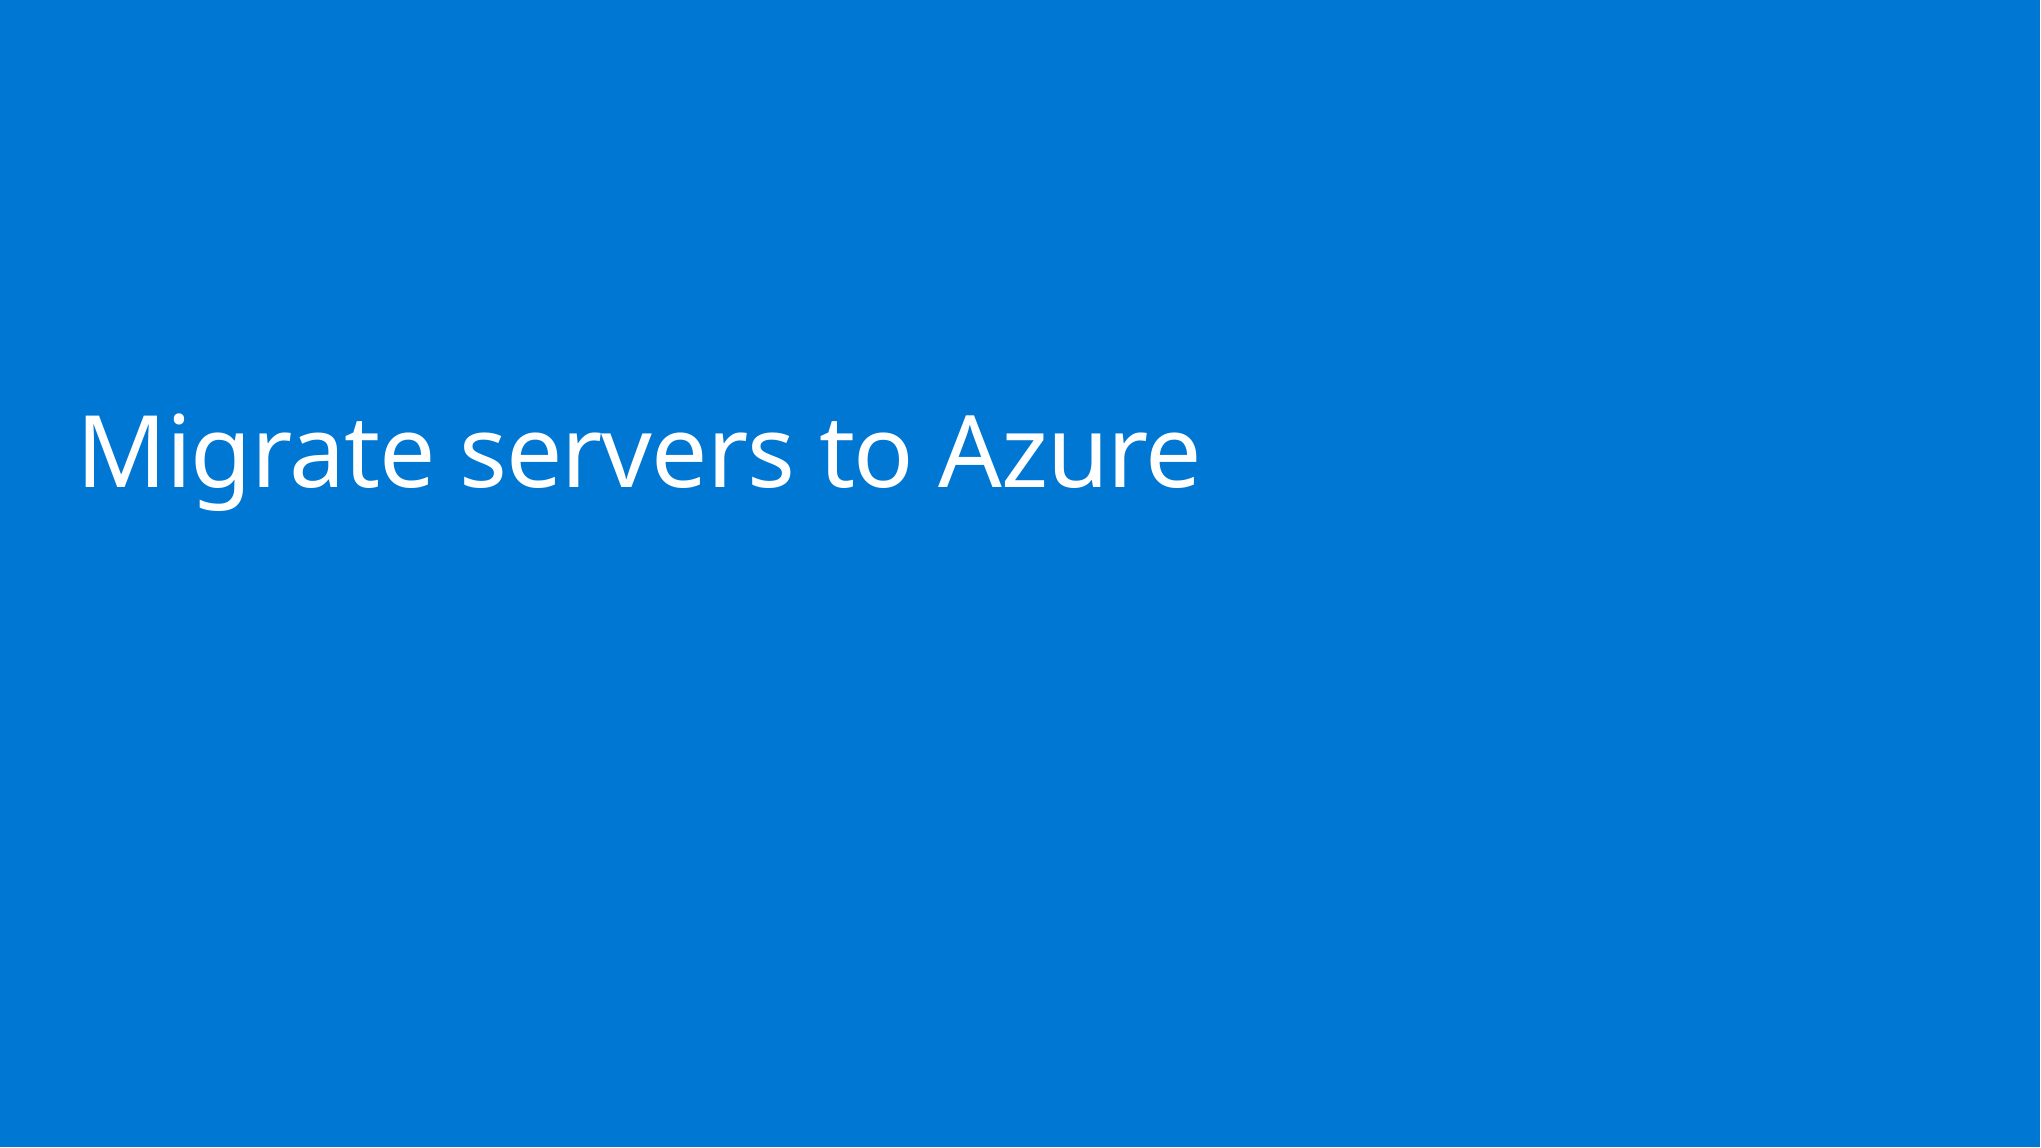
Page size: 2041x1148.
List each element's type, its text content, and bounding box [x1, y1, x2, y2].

title Migrate servers to Azure [76, 157, 1324, 753]
